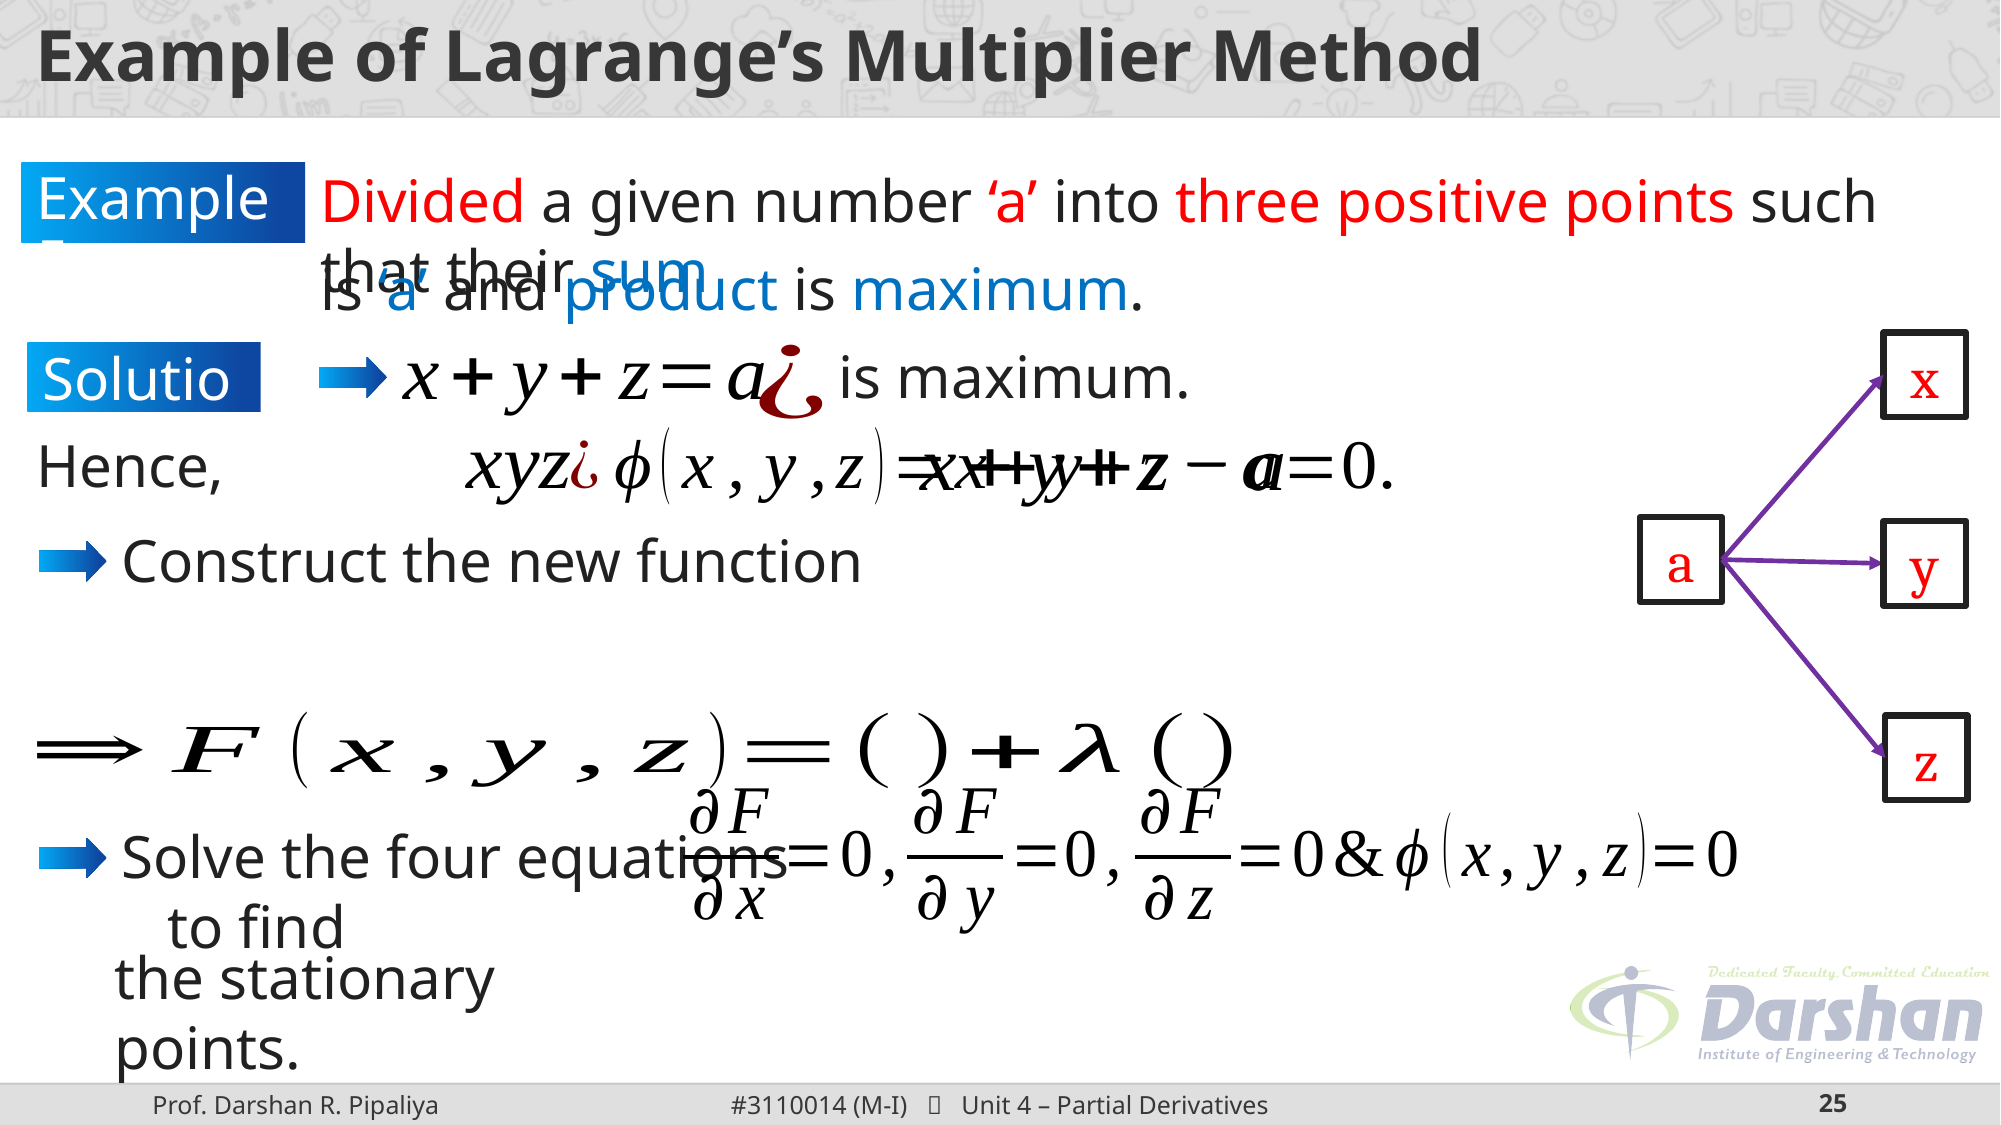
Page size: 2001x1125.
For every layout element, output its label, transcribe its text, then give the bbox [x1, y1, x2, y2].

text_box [106, 774, 1957, 936]
text_box a [1639, 517, 1722, 602]
text_box [38, 540, 108, 582]
text_box [38, 837, 106, 879]
text_box y [1884, 521, 1966, 606]
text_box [1722, 375, 1884, 560]
text_box Example 5: [21, 162, 305, 243]
text_box x [1883, 332, 1966, 418]
text_box z [1885, 715, 1968, 801]
title Example of Lagrange’s Multiplier Method [0, 0, 2000, 117]
text_box [319, 356, 388, 398]
text_box is ‘a’ and product is maximum. [305, 244, 2000, 330]
text_box Solution: [27, 342, 261, 412]
text_box the stationary points. [99, 933, 629, 1089]
text_box Divided a given number ‘a’ into three positive points such that their sum [305, 156, 2000, 244]
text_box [1722, 560, 1886, 759]
